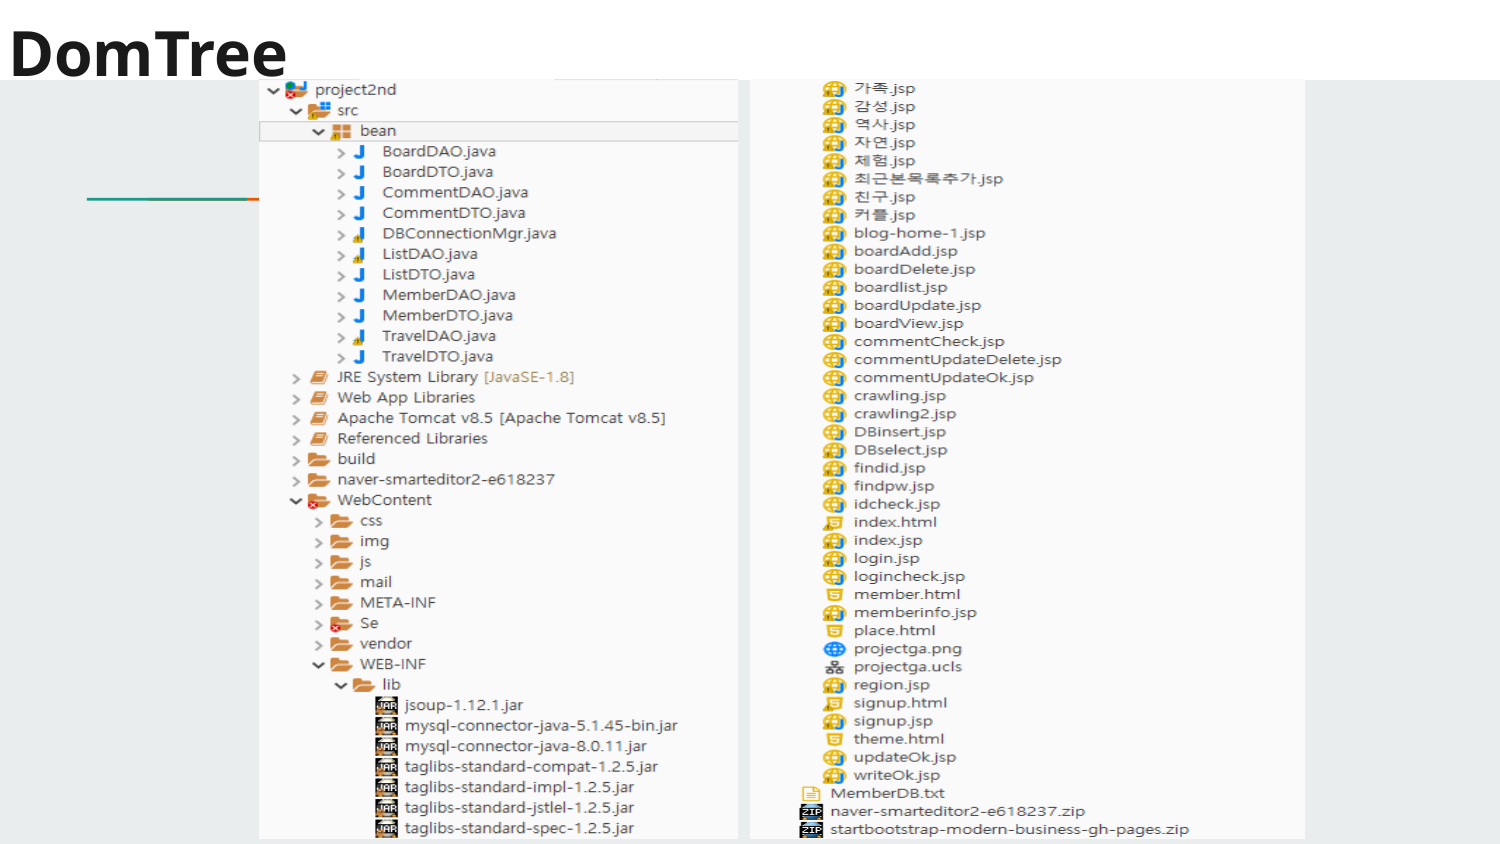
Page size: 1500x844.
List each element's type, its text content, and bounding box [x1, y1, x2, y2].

picture [749, 79, 1305, 839]
title DomTree [0, 0, 326, 105]
picture [259, 79, 739, 839]
